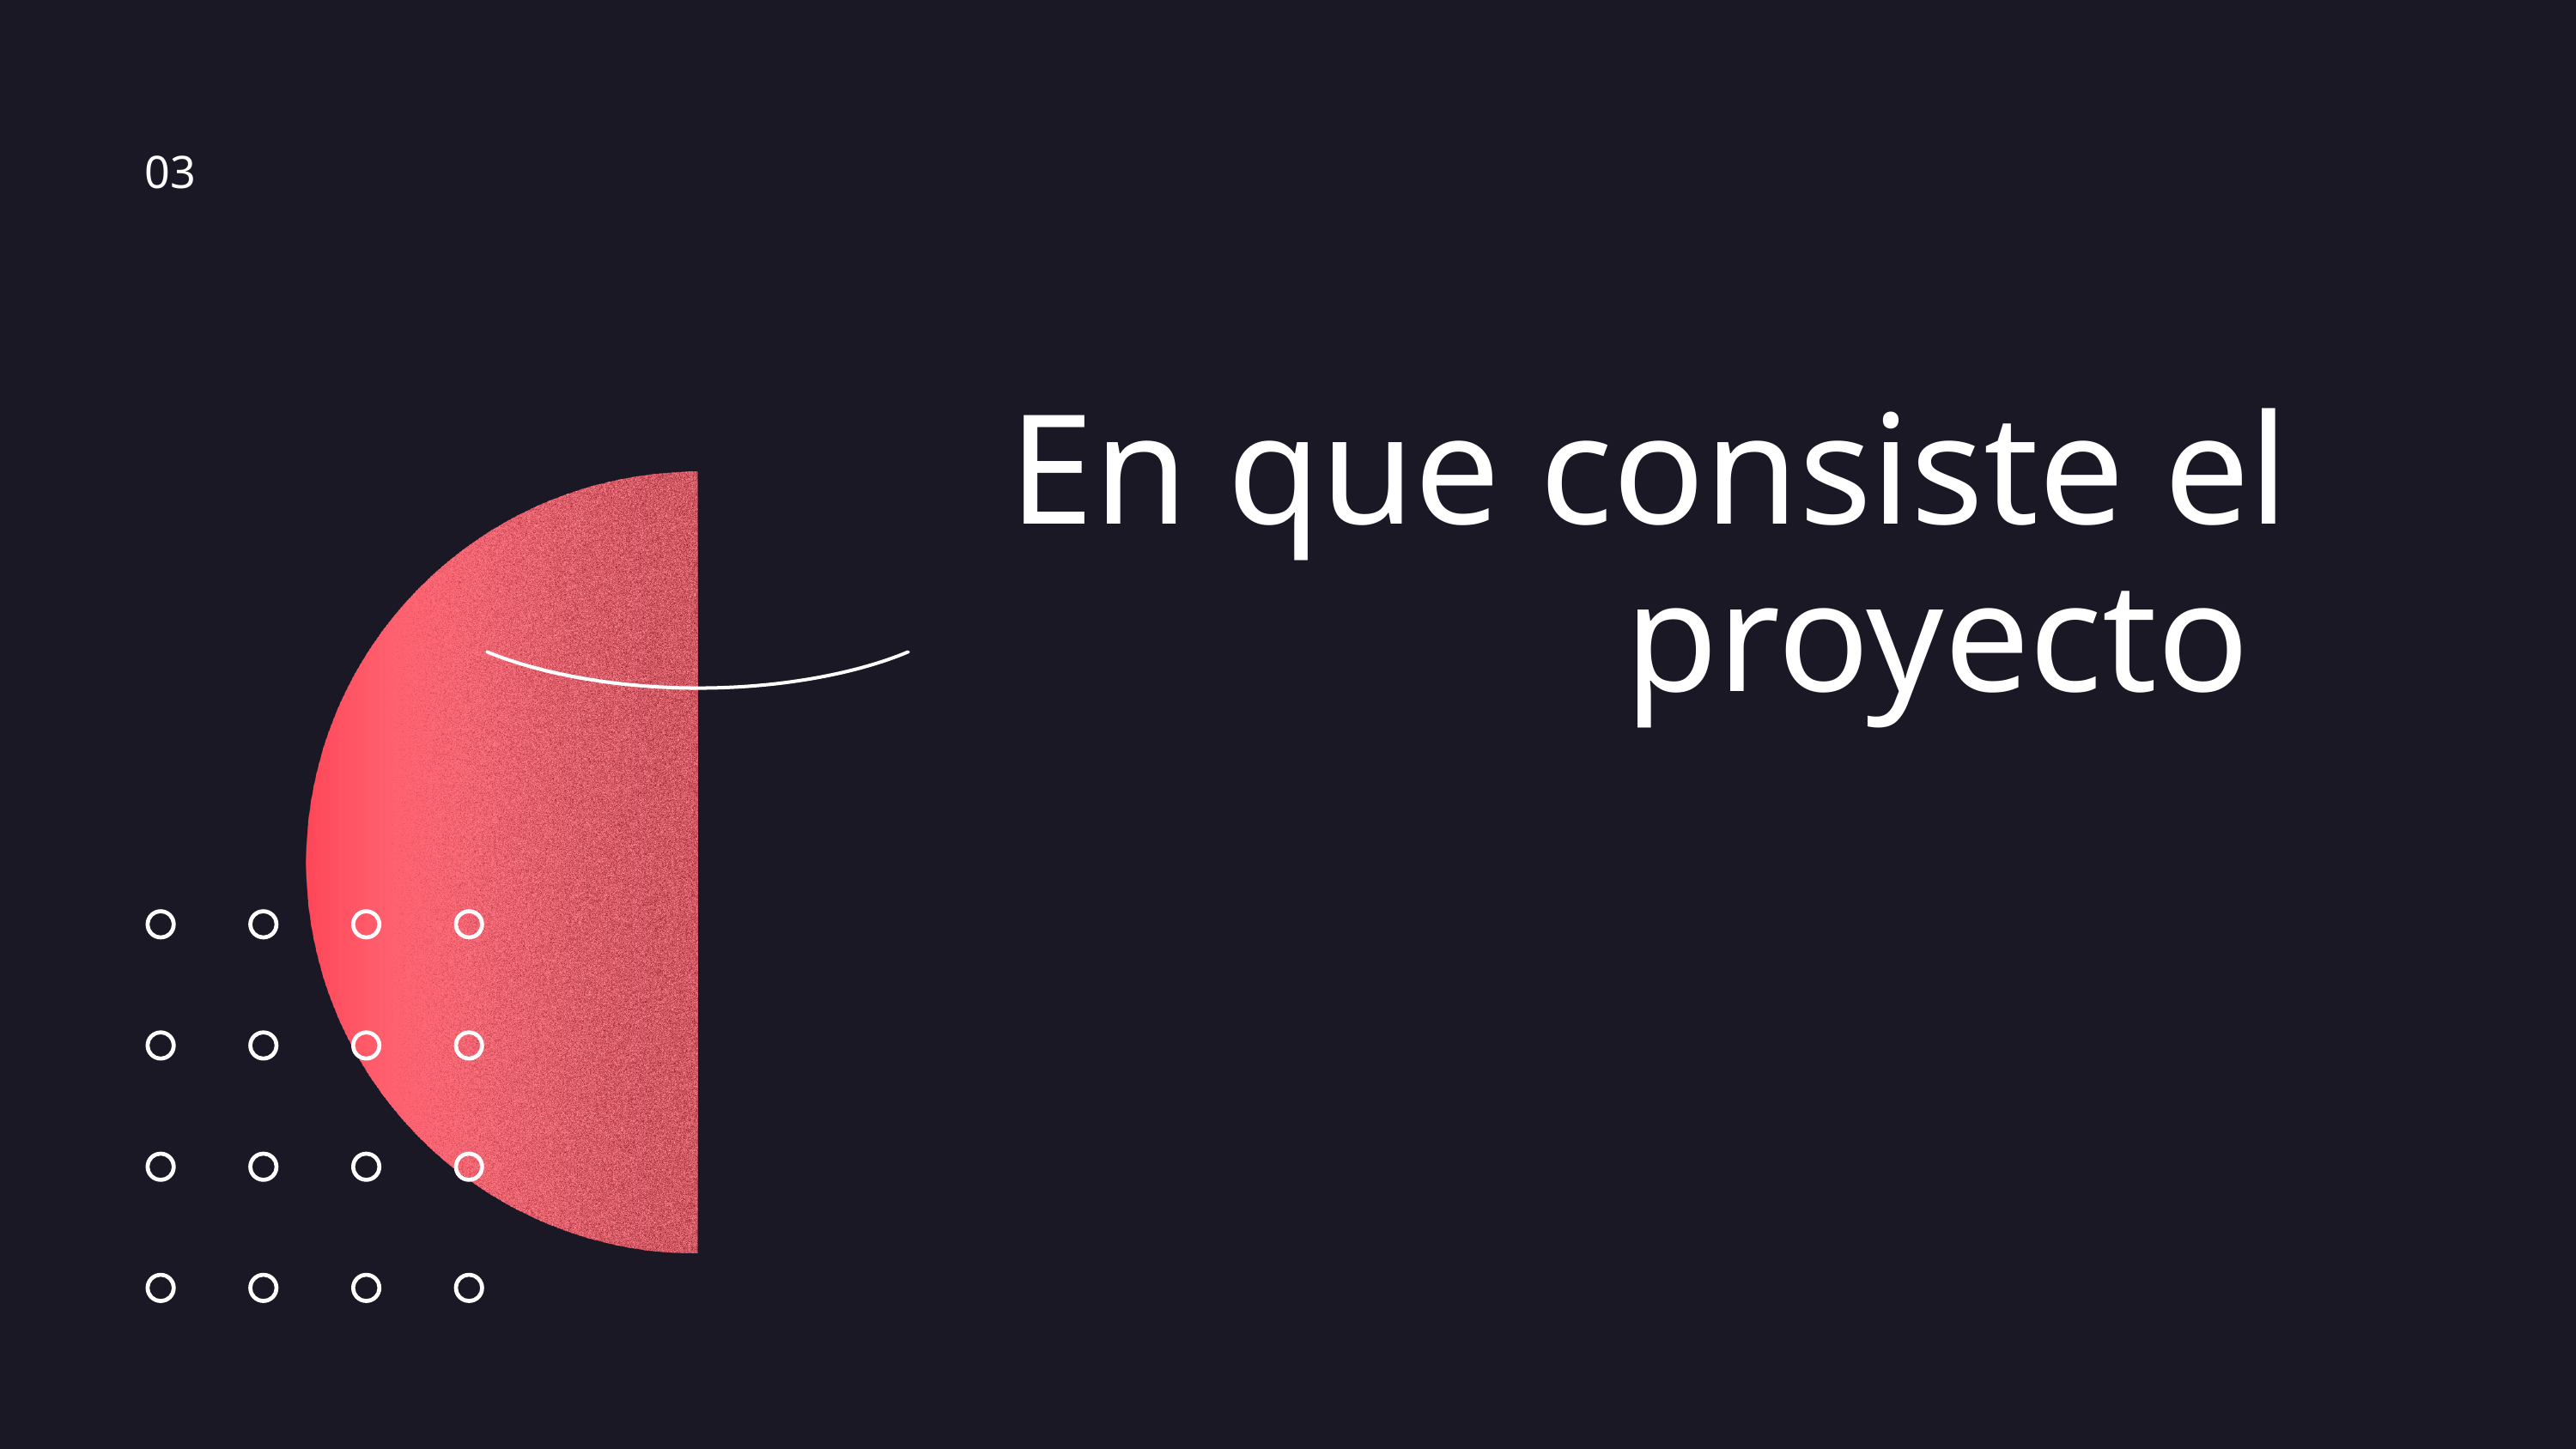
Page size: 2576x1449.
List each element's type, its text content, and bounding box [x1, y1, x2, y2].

text_box 03 [144, 143, 325, 197]
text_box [144, 471, 911, 1304]
text_box En que consiste el proyecto [972, 387, 2289, 722]
